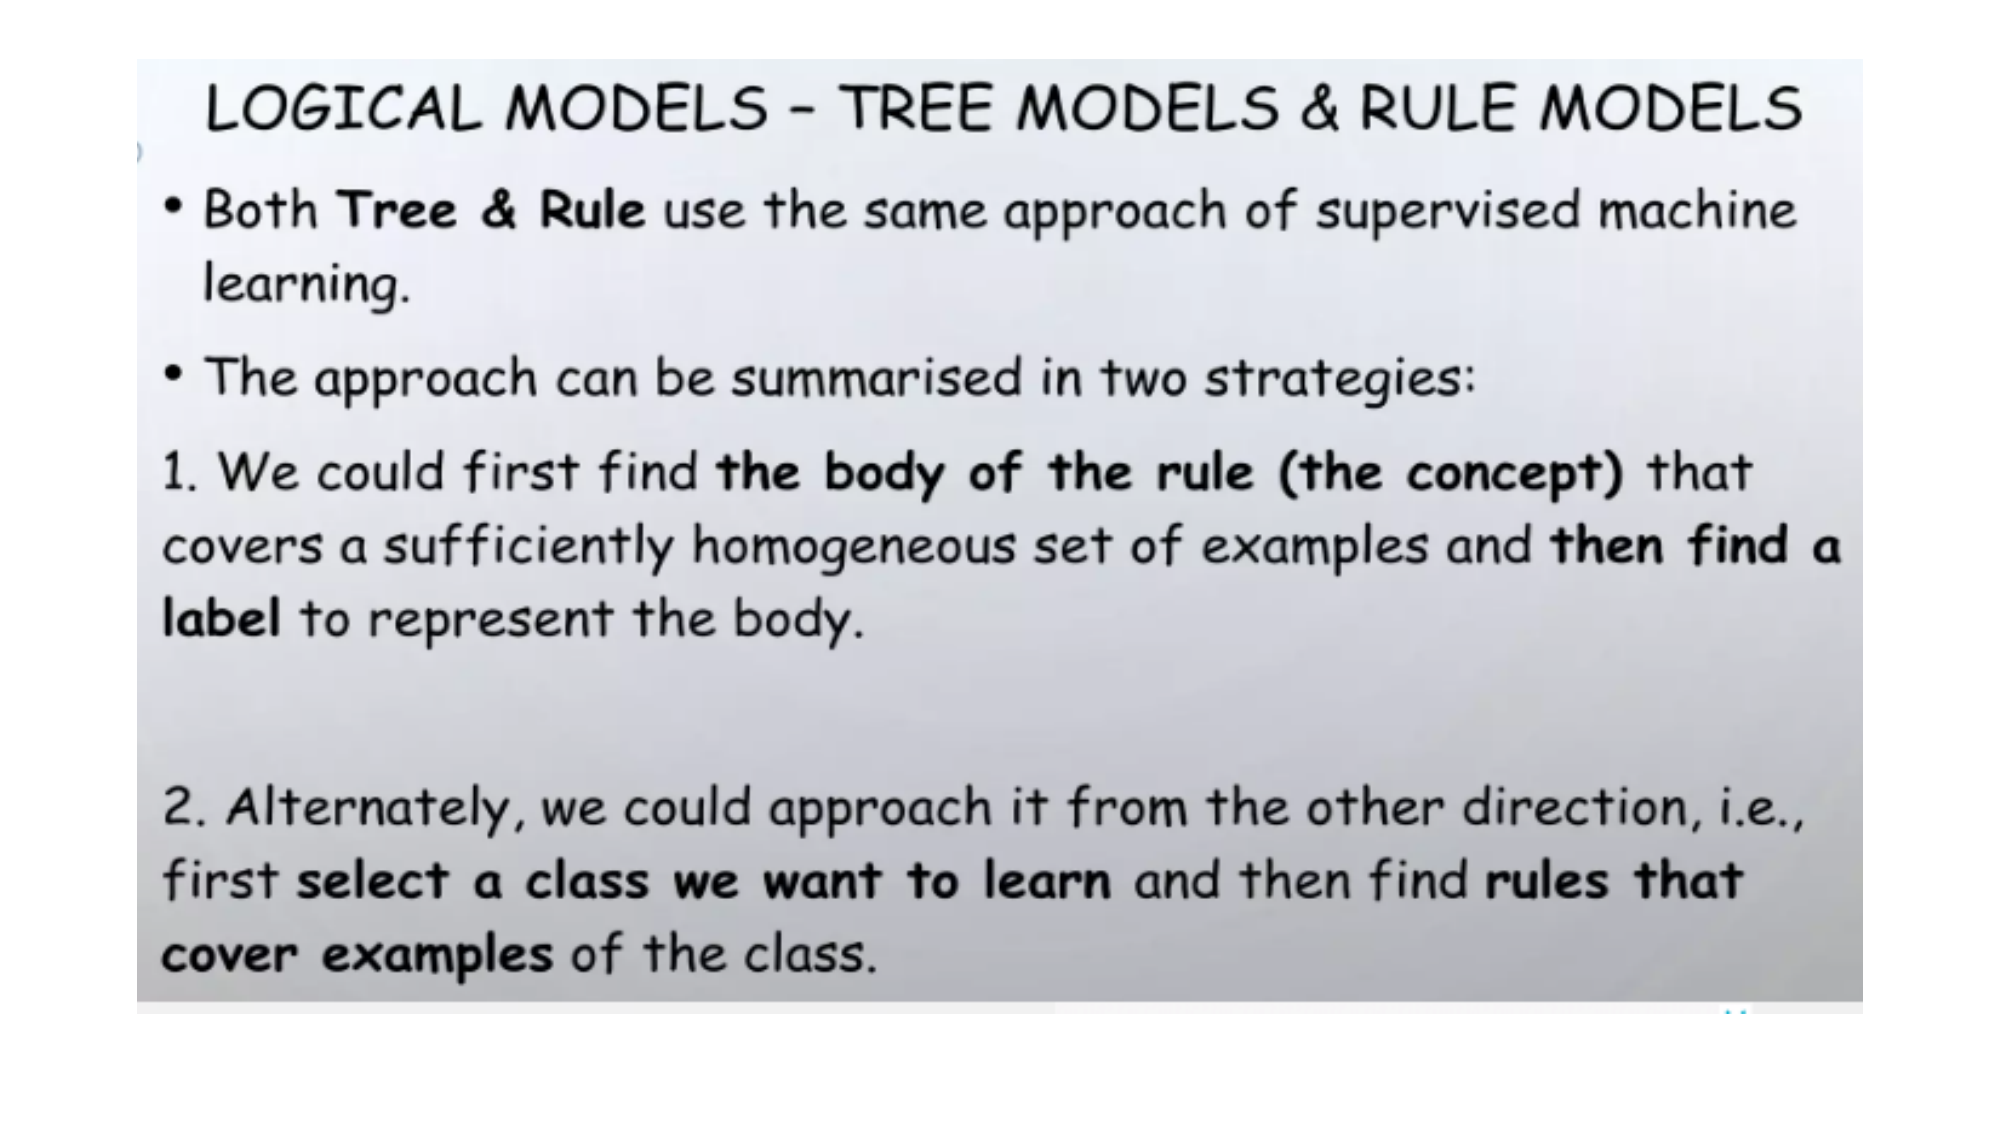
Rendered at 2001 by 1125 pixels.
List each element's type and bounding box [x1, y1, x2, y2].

picture [137, 59, 1863, 1014]
